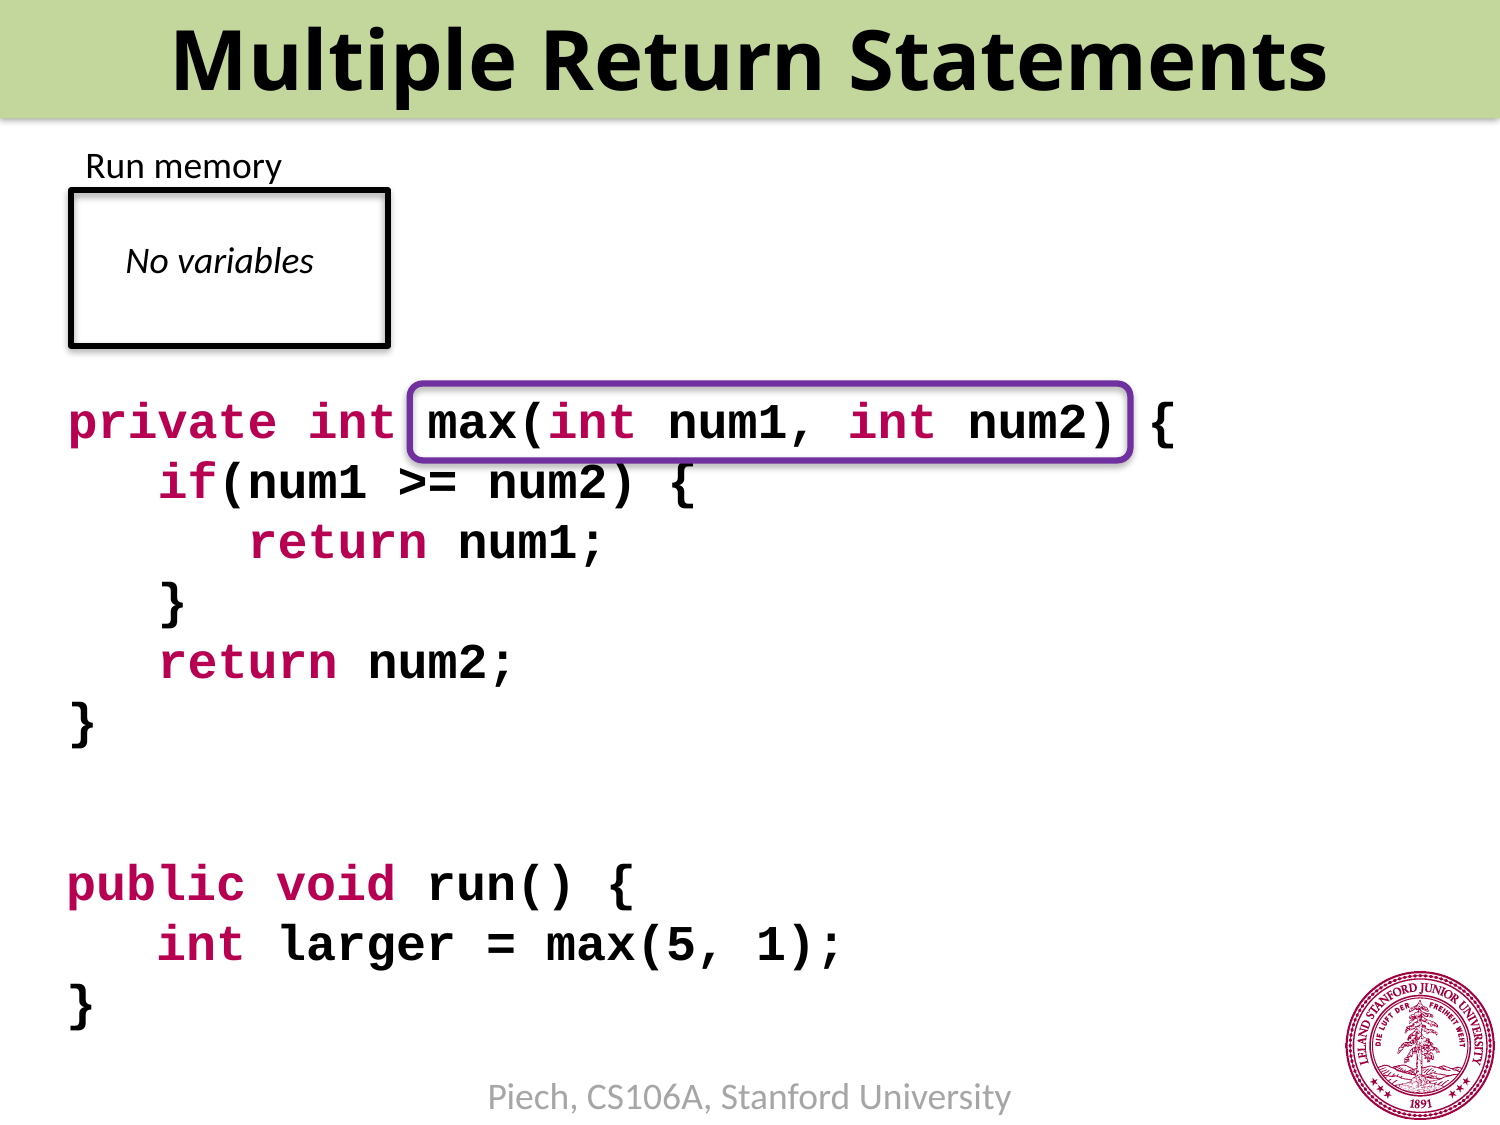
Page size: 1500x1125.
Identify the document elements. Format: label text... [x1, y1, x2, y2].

picture [1345, 971, 1495, 1120]
text_box Run memory [70, 133, 298, 194]
list private int max(int num1, int num2) { if(num1 >= num2) { return num1; } return num2; } [52, 200, 1451, 1030]
text_box [408, 382, 1132, 462]
text_box public void run() { int larger = max(5, 1); } [51, 843, 1450, 1035]
text_box [71, 189, 389, 346]
text_box Multiple Return Statements [0, 0, 1500, 122]
text_box No variables [110, 228, 338, 289]
